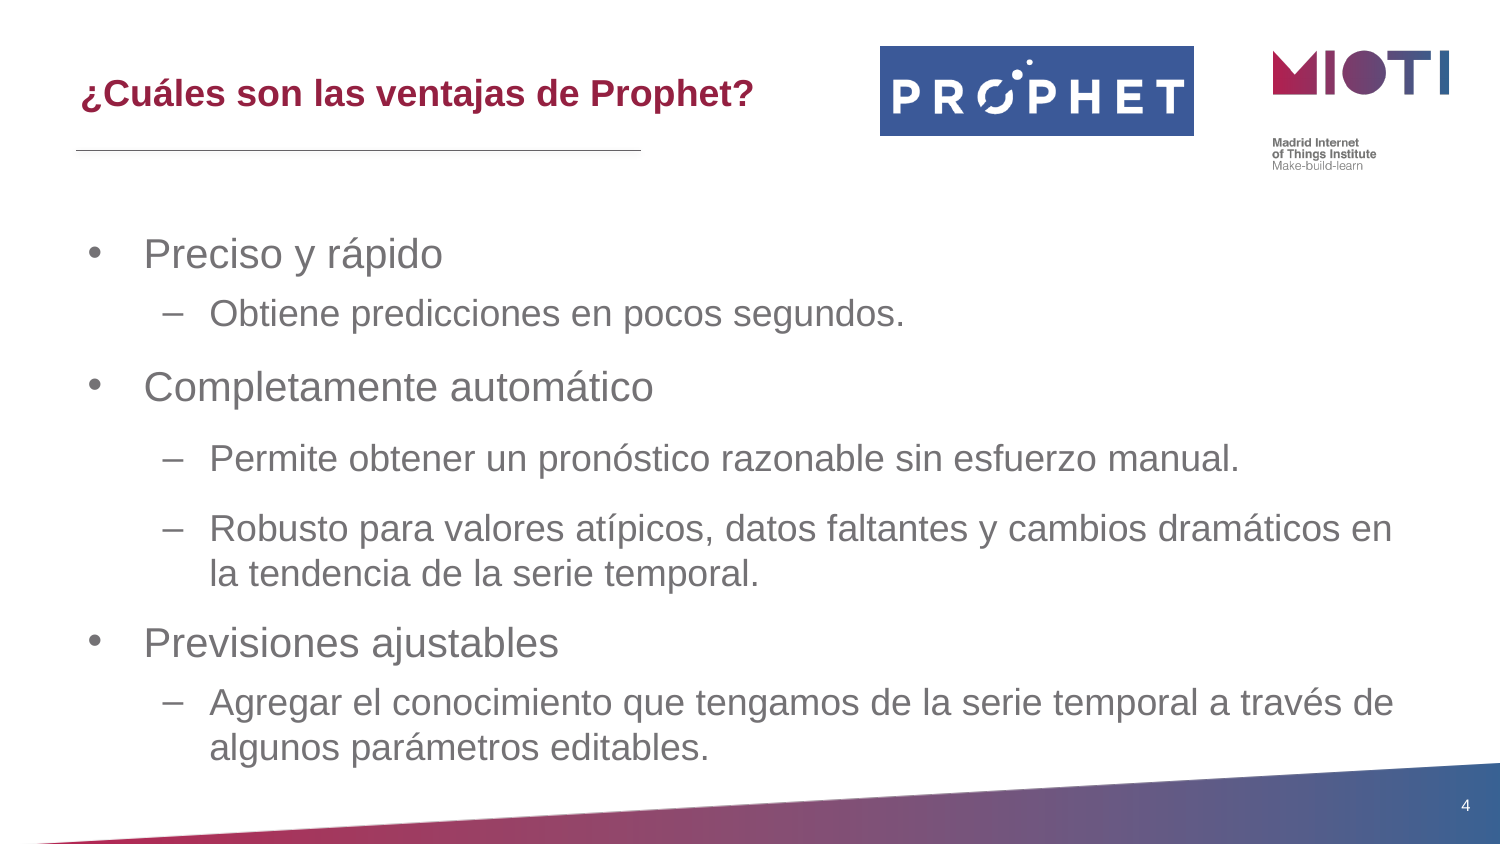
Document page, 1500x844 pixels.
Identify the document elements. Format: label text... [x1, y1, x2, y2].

picture [1235, 16, 1486, 204]
picture [0, 763, 1500, 844]
slide_number 4 [1394, 782, 1486, 828]
title ¿Cuáles son las ventajas de Prophet? [65, 31, 1218, 151]
list Preciso y rápido Obtiene predicciones en pocos segundos. Completamente automático Permite obtener un pronóstico razonable sin esfuerzo manual. Robusto para valores atípicos, datos faltantes y cambios dramáticos en la tendencia de la serie temporal. Previsiones ajustables Agregar el conocimiento que tengamos de la serie temporal a través de algunos parámetros editables. [72, 219, 1428, 782]
picture [880, 46, 1194, 137]
